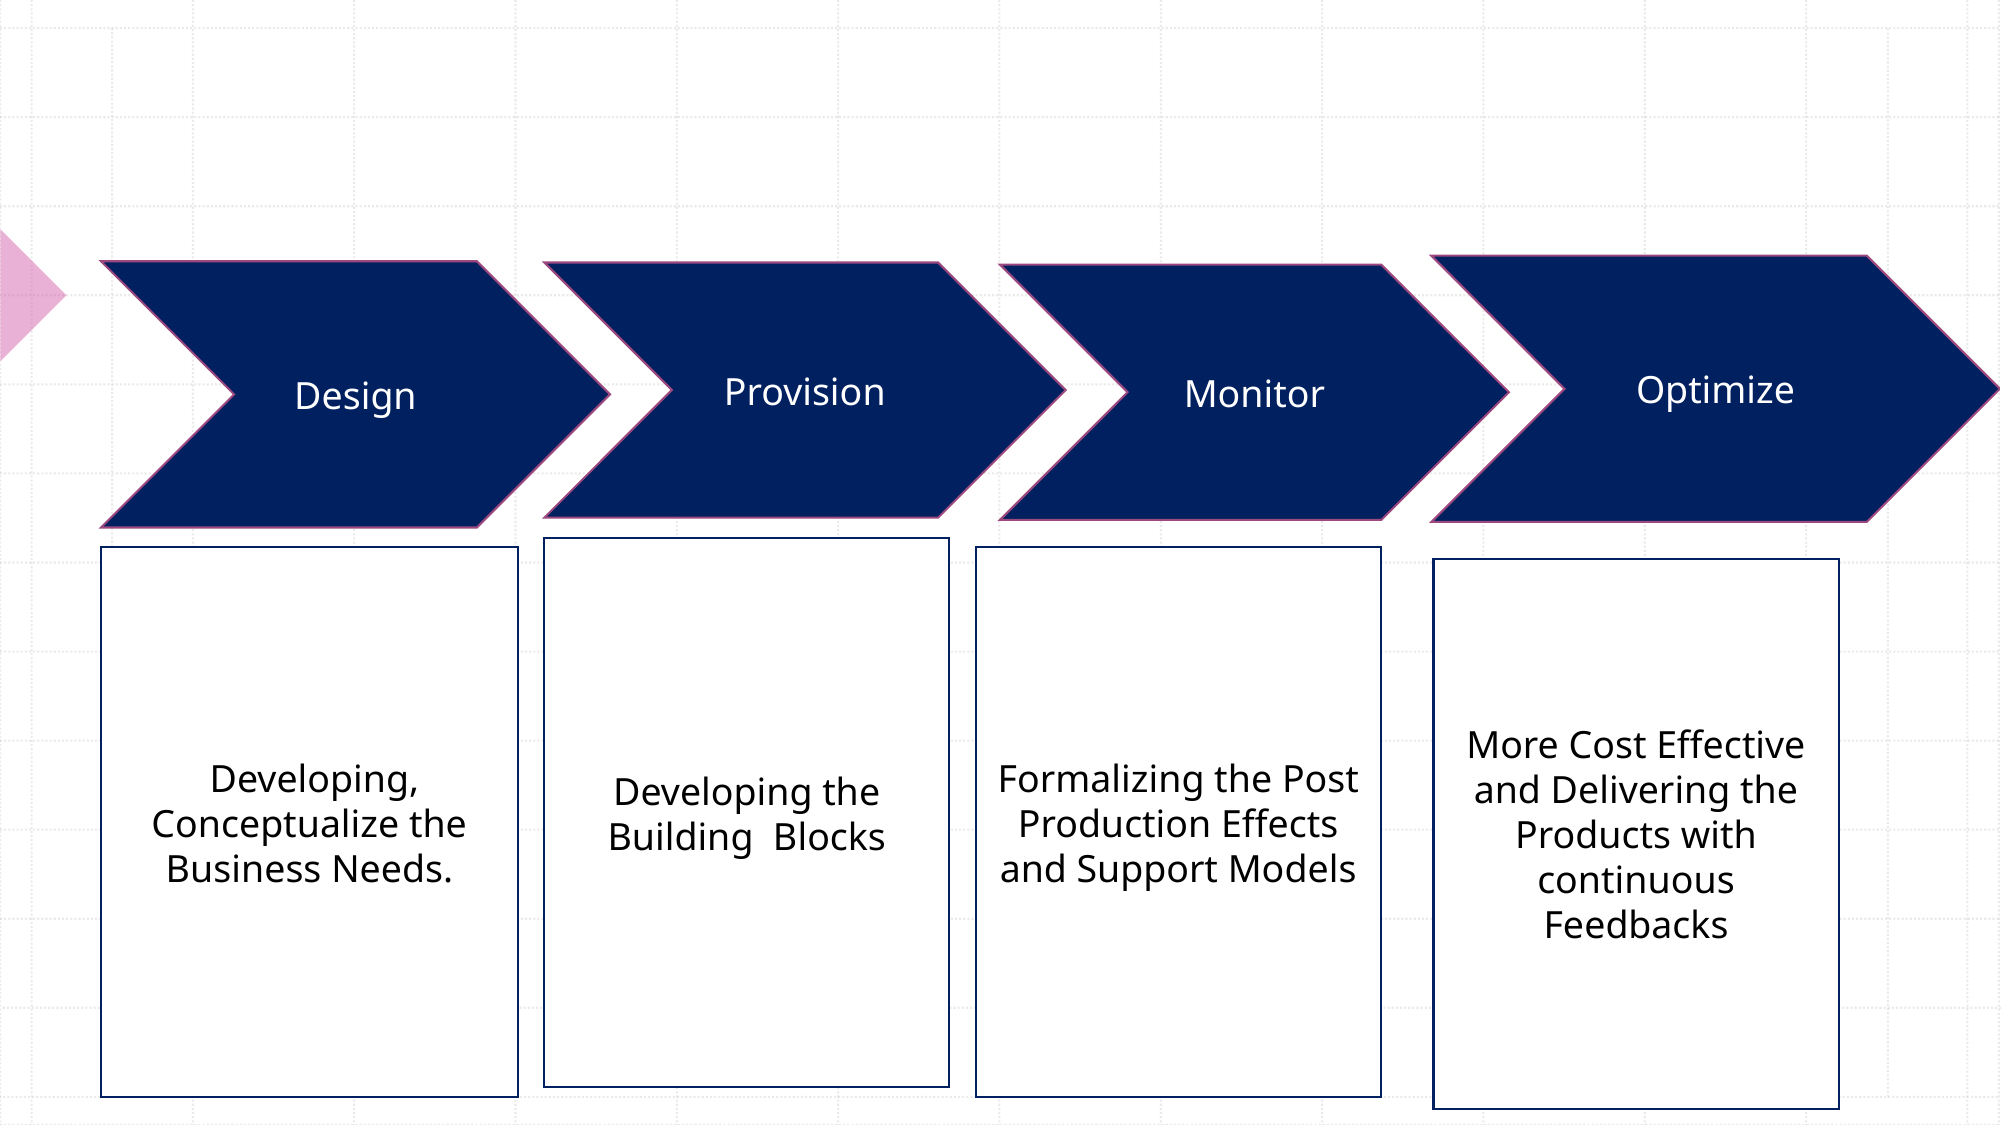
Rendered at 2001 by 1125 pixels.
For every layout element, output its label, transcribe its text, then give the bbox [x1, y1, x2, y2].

text_box Developing the Building Blocks [543, 537, 950, 1088]
text_box Optimize [1428, 254, 2000, 523]
text_box Provision [541, 261, 1068, 519]
text_box Design [98, 260, 612, 529]
text_box More Cost Effective and Delivering the Products with continuous Feedbacks [1432, 558, 1840, 1110]
text_box Monitor [997, 263, 1511, 521]
text_box Formalizing the Post Production Effects and Support Models [975, 546, 1382, 1098]
text_box Developing, Conceptualize the Business Needs. [100, 546, 519, 1098]
